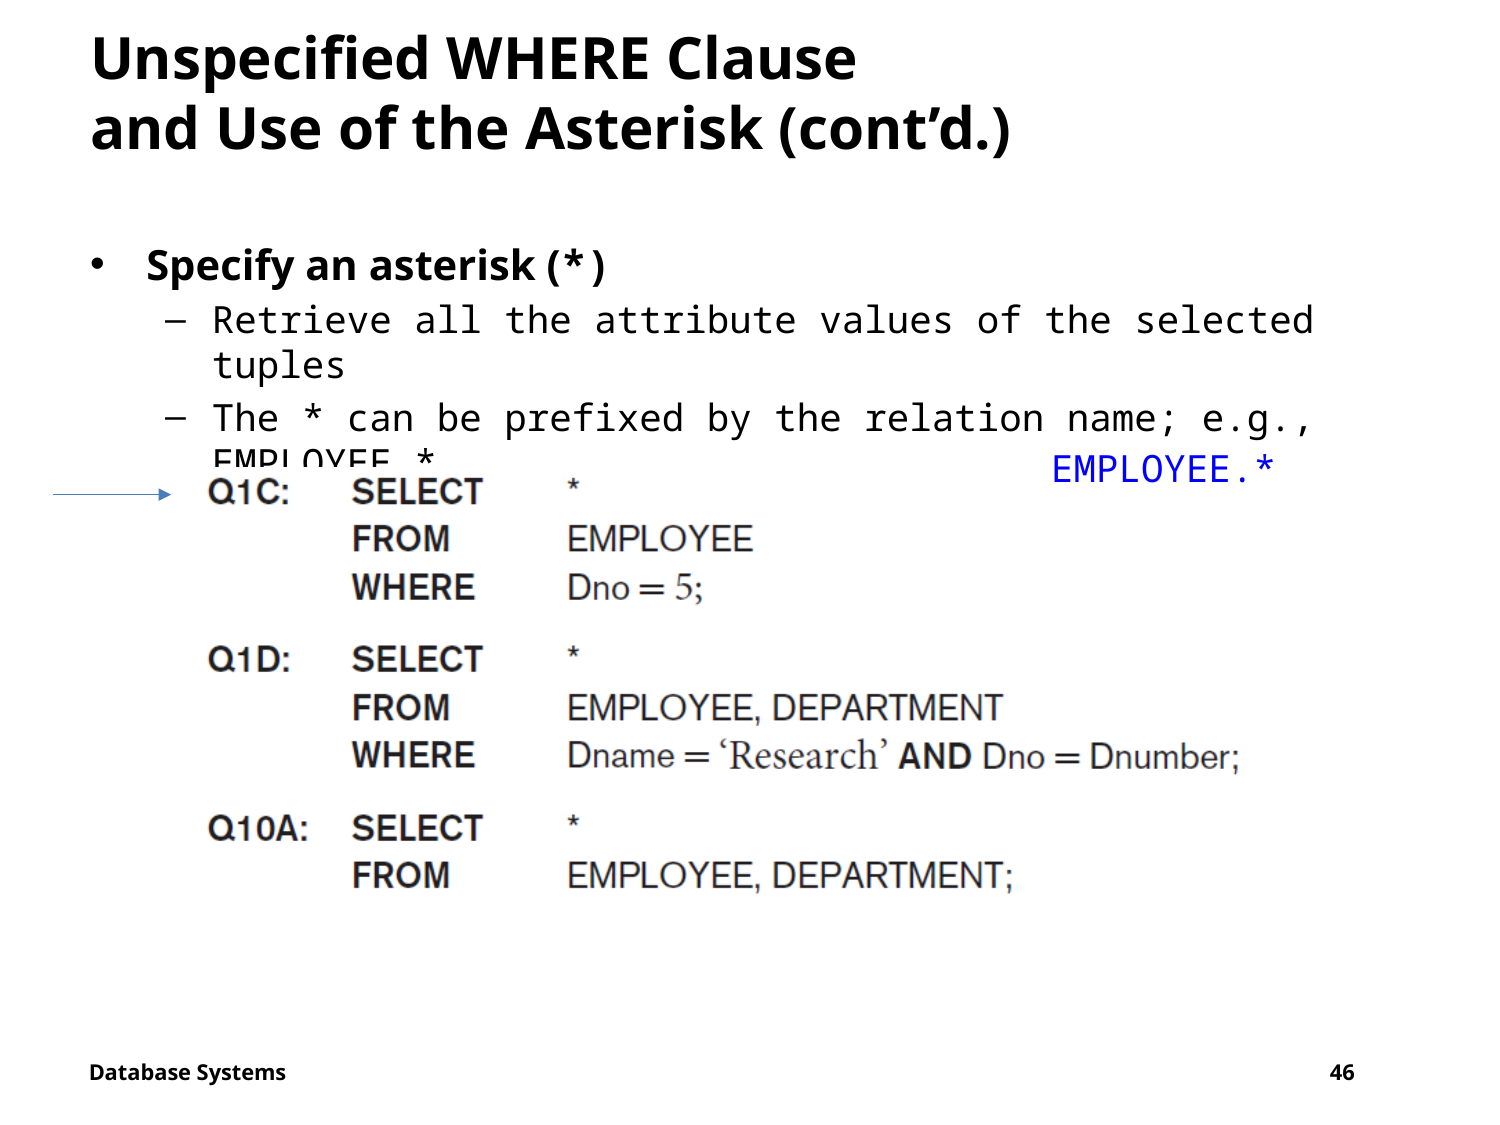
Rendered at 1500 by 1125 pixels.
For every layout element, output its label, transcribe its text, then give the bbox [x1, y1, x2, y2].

picture [182, 467, 1282, 920]
title Unspecified WHERE Clause and Use of the Asterisk (cont’d.) [75, 45, 1425, 138]
list Specify an asterisk (*) Retrieve all the attribute values of the selected tuples The * can be prefixed by the relation name; e.g., EMPLOYEE * [75, 172, 1425, 1047]
text_box EMPLOYEE.* [1036, 437, 1291, 498]
